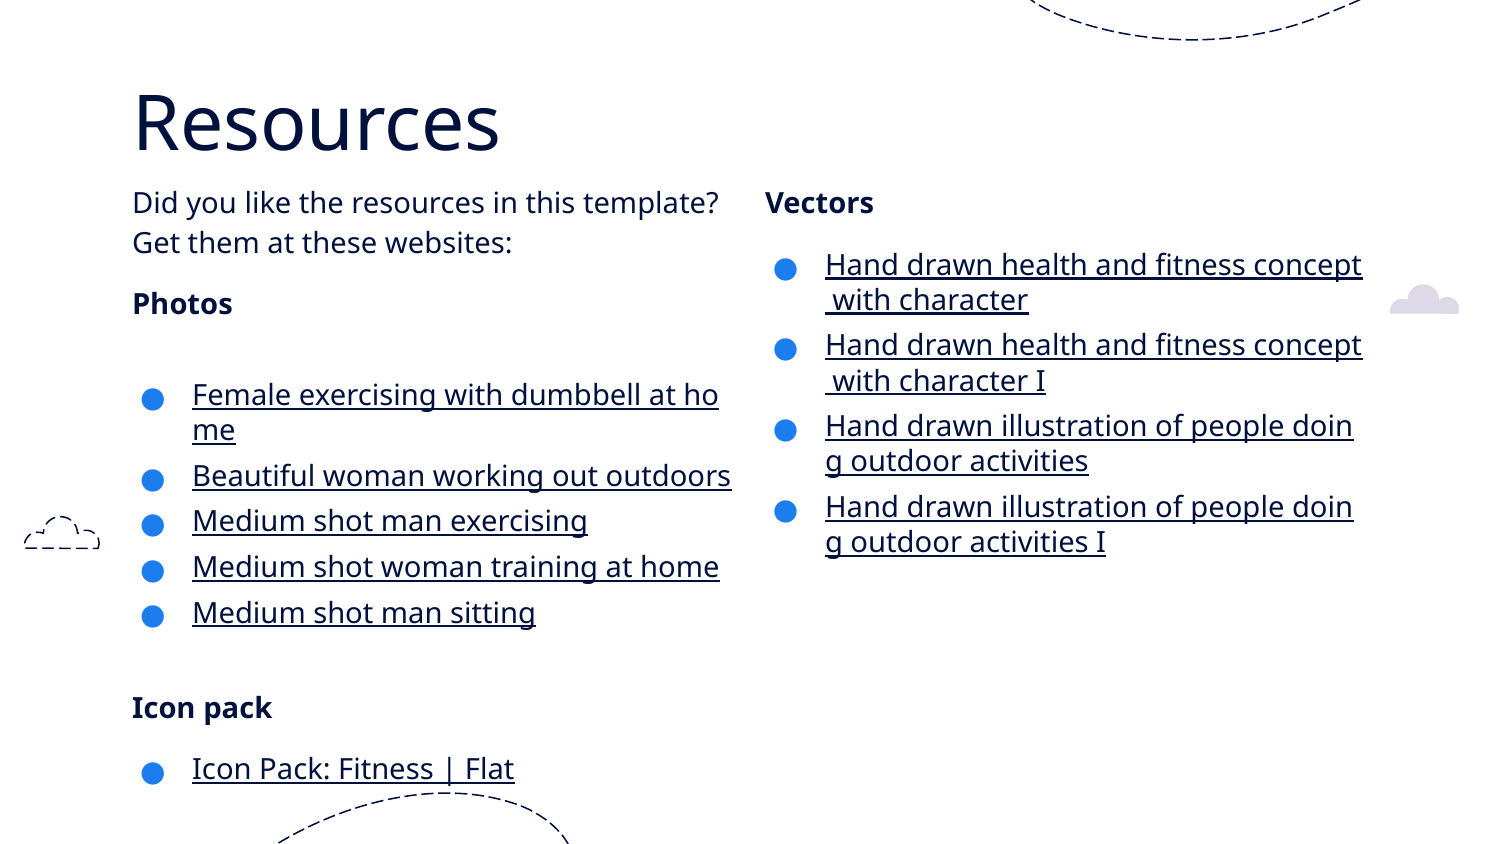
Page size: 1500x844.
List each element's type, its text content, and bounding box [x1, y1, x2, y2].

title Resources [116, 72, 1383, 168]
list Vectors Hand drawn health and fitness concept with character Hand drawn health and fitness concept with character I Hand drawn illustration of people doing outdoor activities Hand drawn illustration of people doing outdoor activities I [750, 164, 1383, 756]
list Did you like the resources in this template? Get them at these websites: Photos Female exercising with dumbbell at home Beautiful woman working out outdoors Medium shot man exercising Medium shot woman training at home Medium shot man sitting Icon pack Icon Pack: Fitness | Flat [117, 164, 750, 756]
